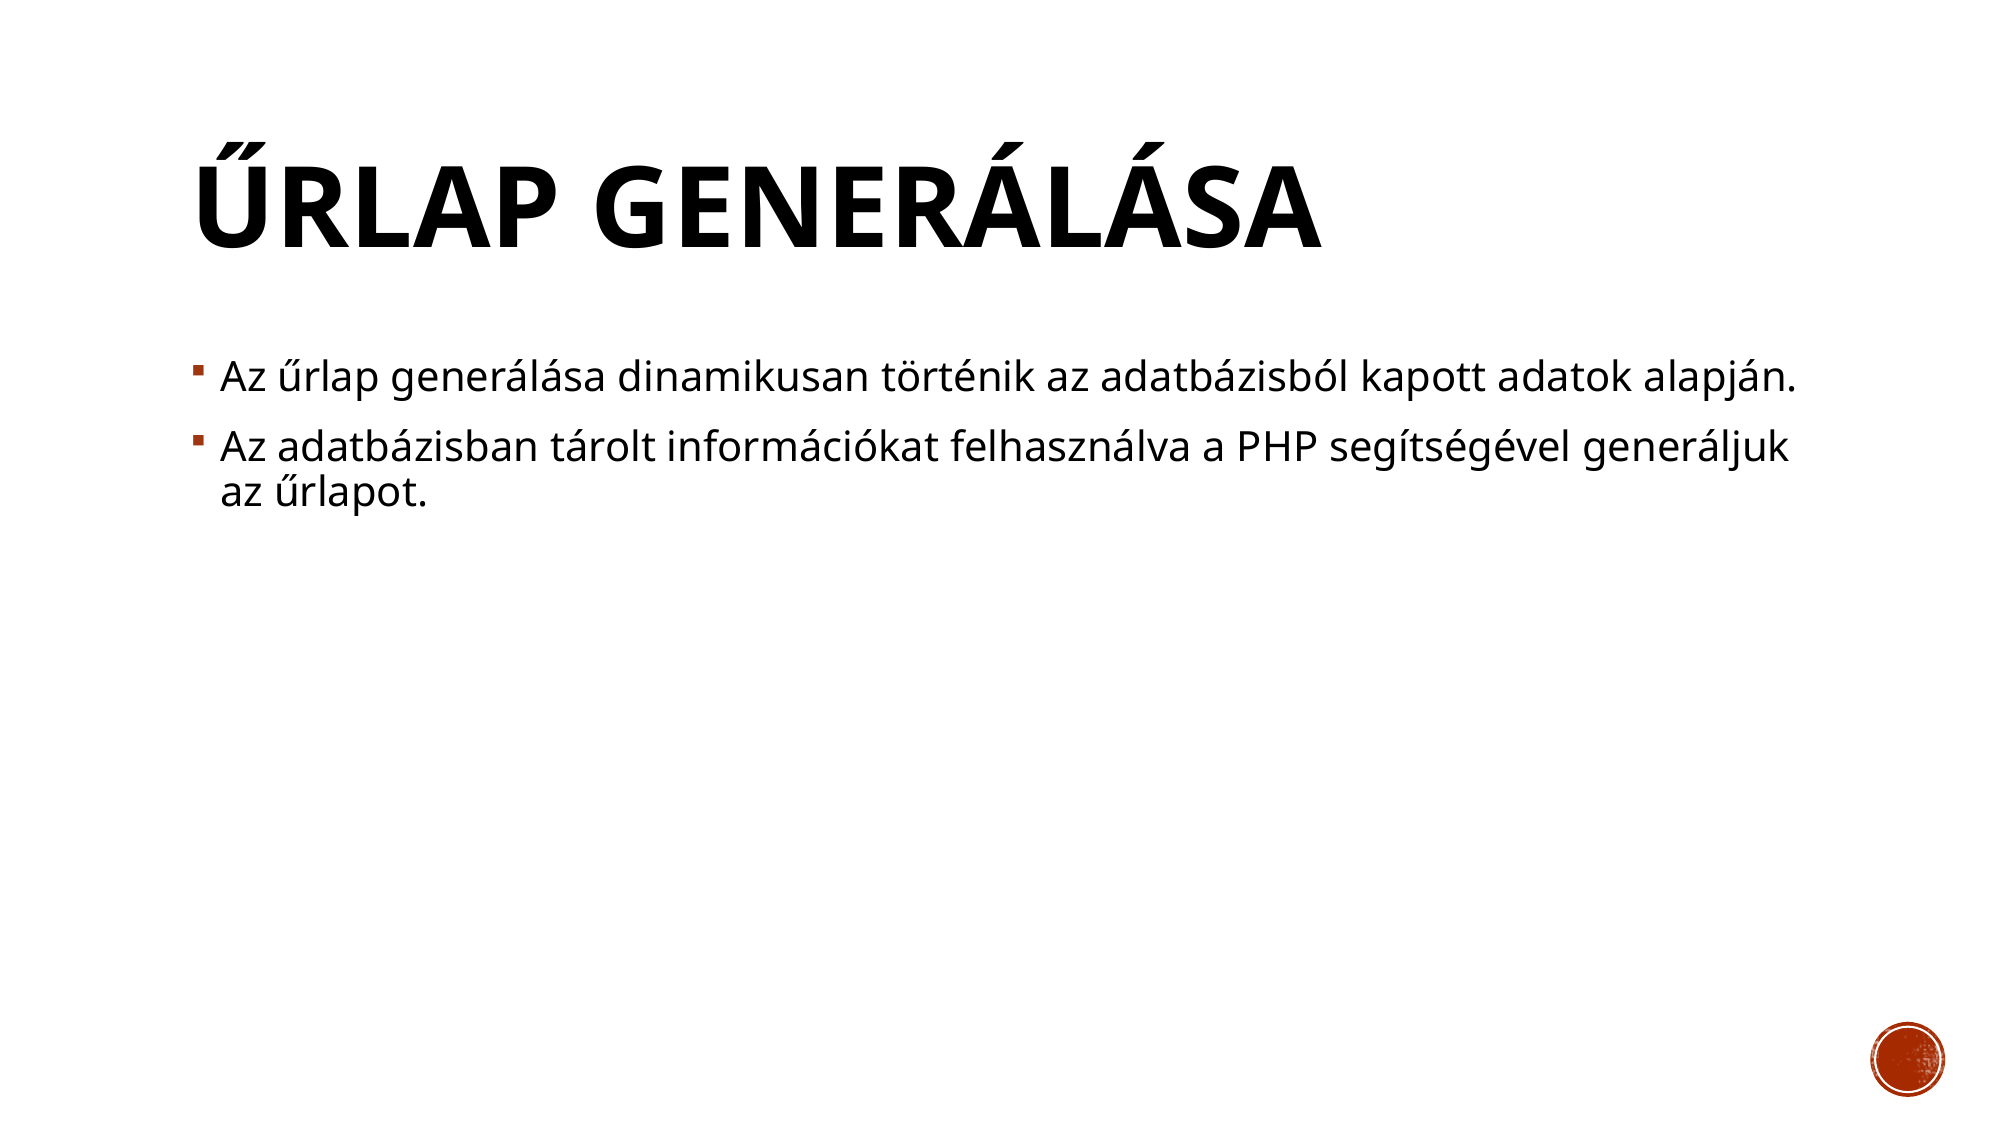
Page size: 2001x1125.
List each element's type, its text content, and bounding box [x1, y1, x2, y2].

list Az űrlap generálása dinamikusan történik az adatbázisból kapott adatok alapján. Az adatbázisban tárolt információkat felhasználva a PHP segítségével generáljuk az űrlapot. [175, 348, 1826, 1013]
title Űrlap generálása [175, 79, 1826, 344]
